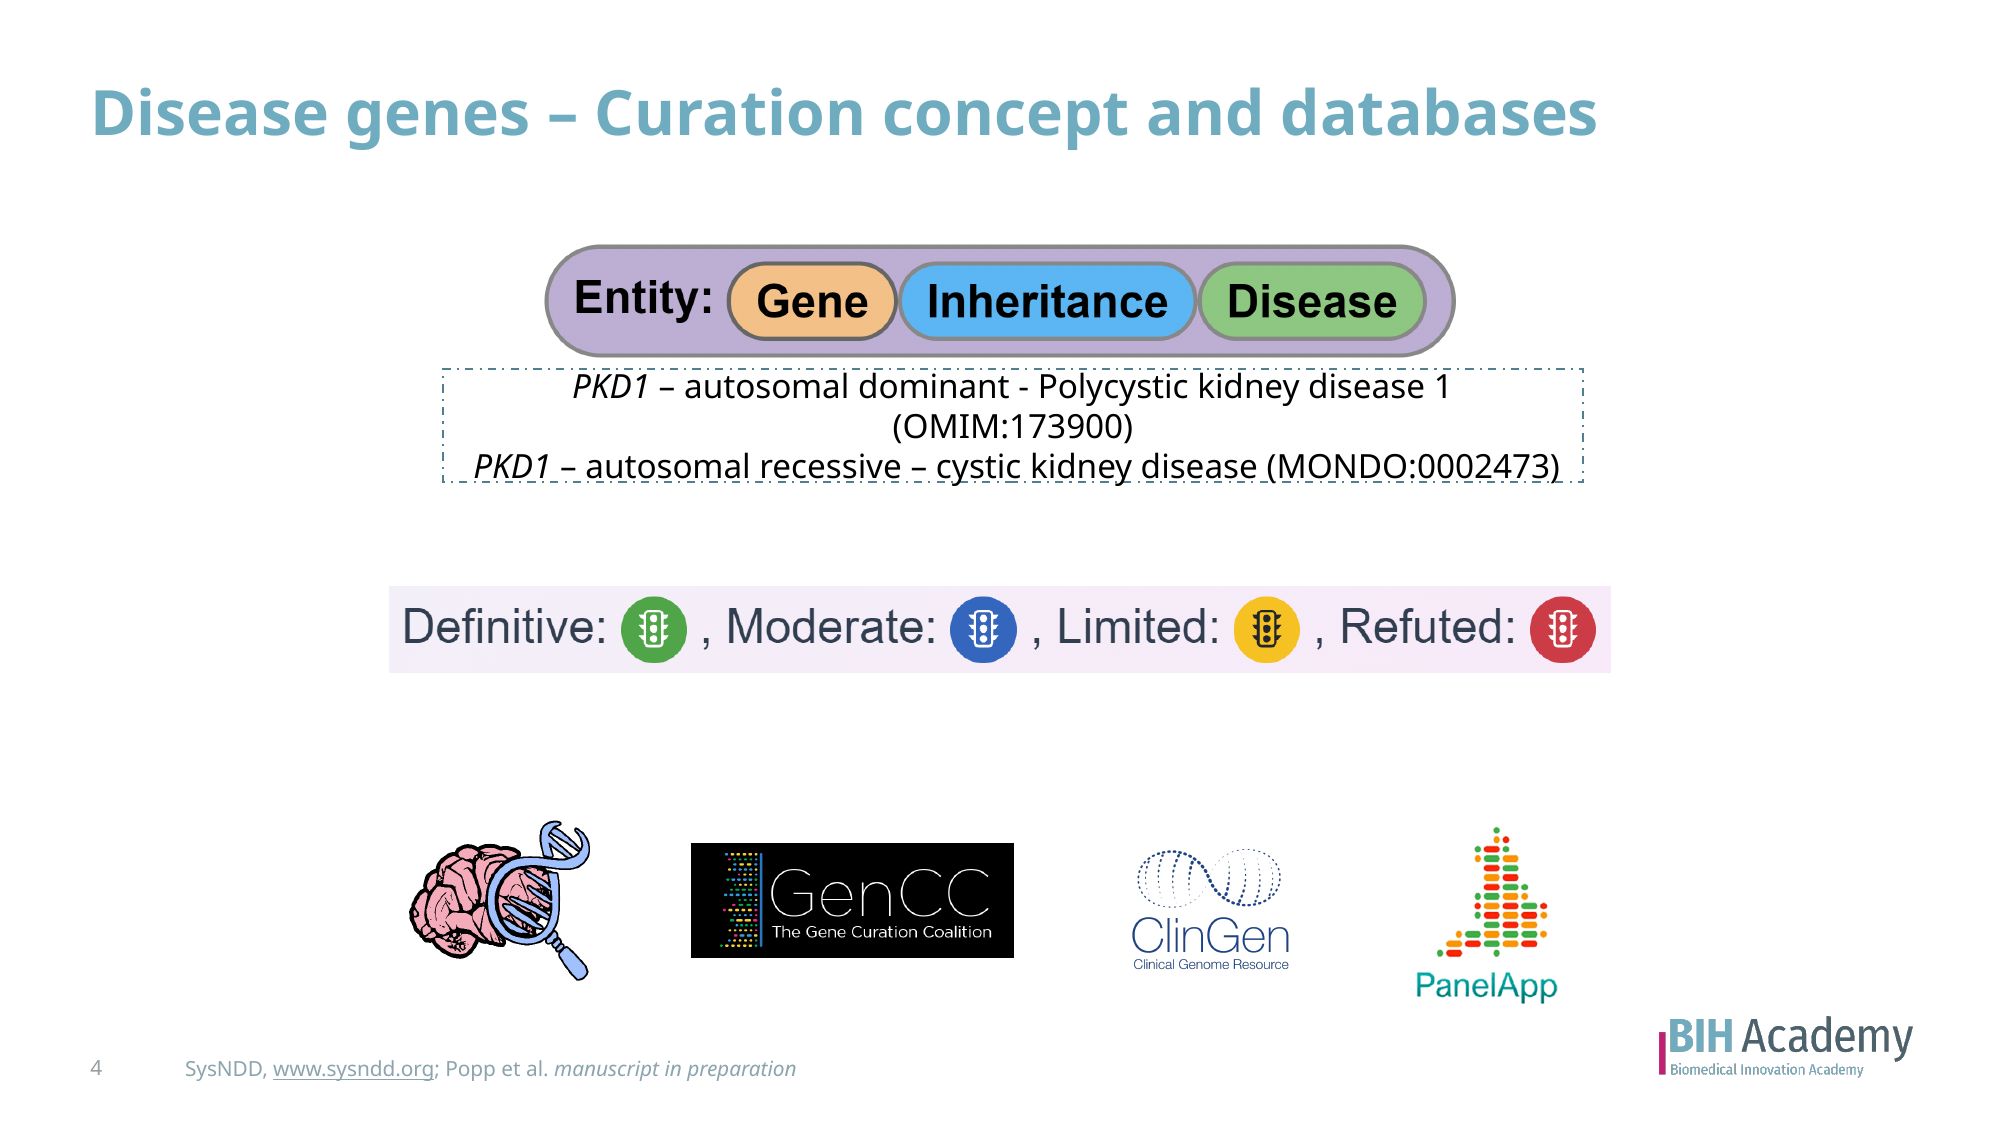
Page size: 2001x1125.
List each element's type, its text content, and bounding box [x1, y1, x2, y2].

text_box SysNDD, www.sysndd.org; Popp et al. manuscript in preparation [184, 1047, 860, 1089]
title Disease genes – Curation concept and databases [90, 78, 1721, 220]
picture [1640, 999, 1933, 1094]
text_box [409, 810, 1570, 1007]
picture [389, 586, 1611, 673]
text_box PKD1 – autosomal dominant - Polycystic kidney disease 1 (OMIM:173900) PKD1 – autosomal recessive – cystic kidney disease (MONDO:0002473) [442, 368, 1584, 483]
picture [532, 219, 1467, 373]
slide_number 4 [90, 1046, 138, 1083]
